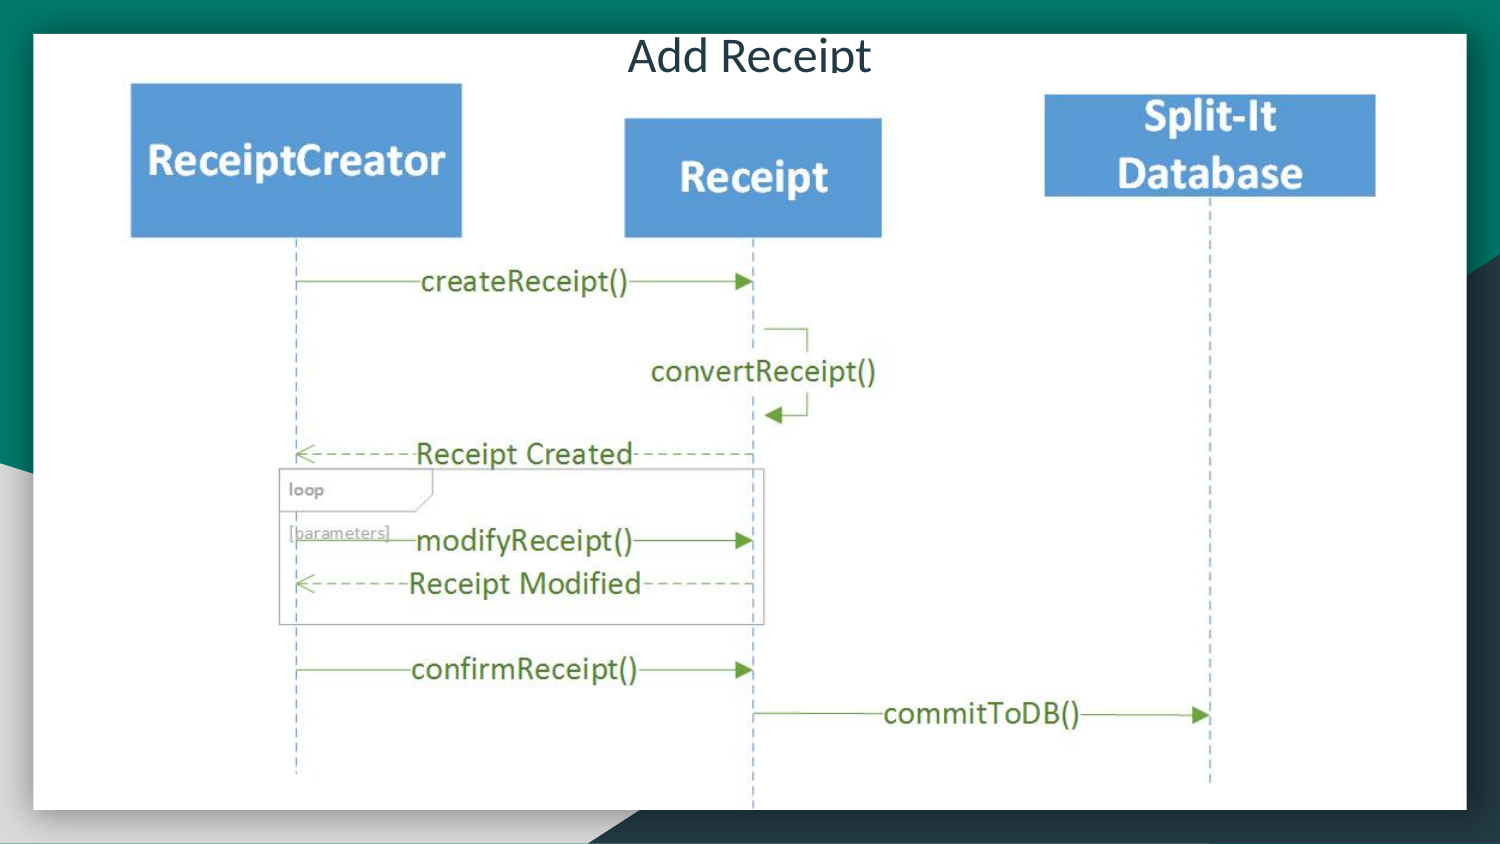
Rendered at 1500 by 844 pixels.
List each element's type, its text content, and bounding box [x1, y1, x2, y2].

list Add Receipt [141, 35, 1359, 72]
picture [121, 73, 1378, 809]
